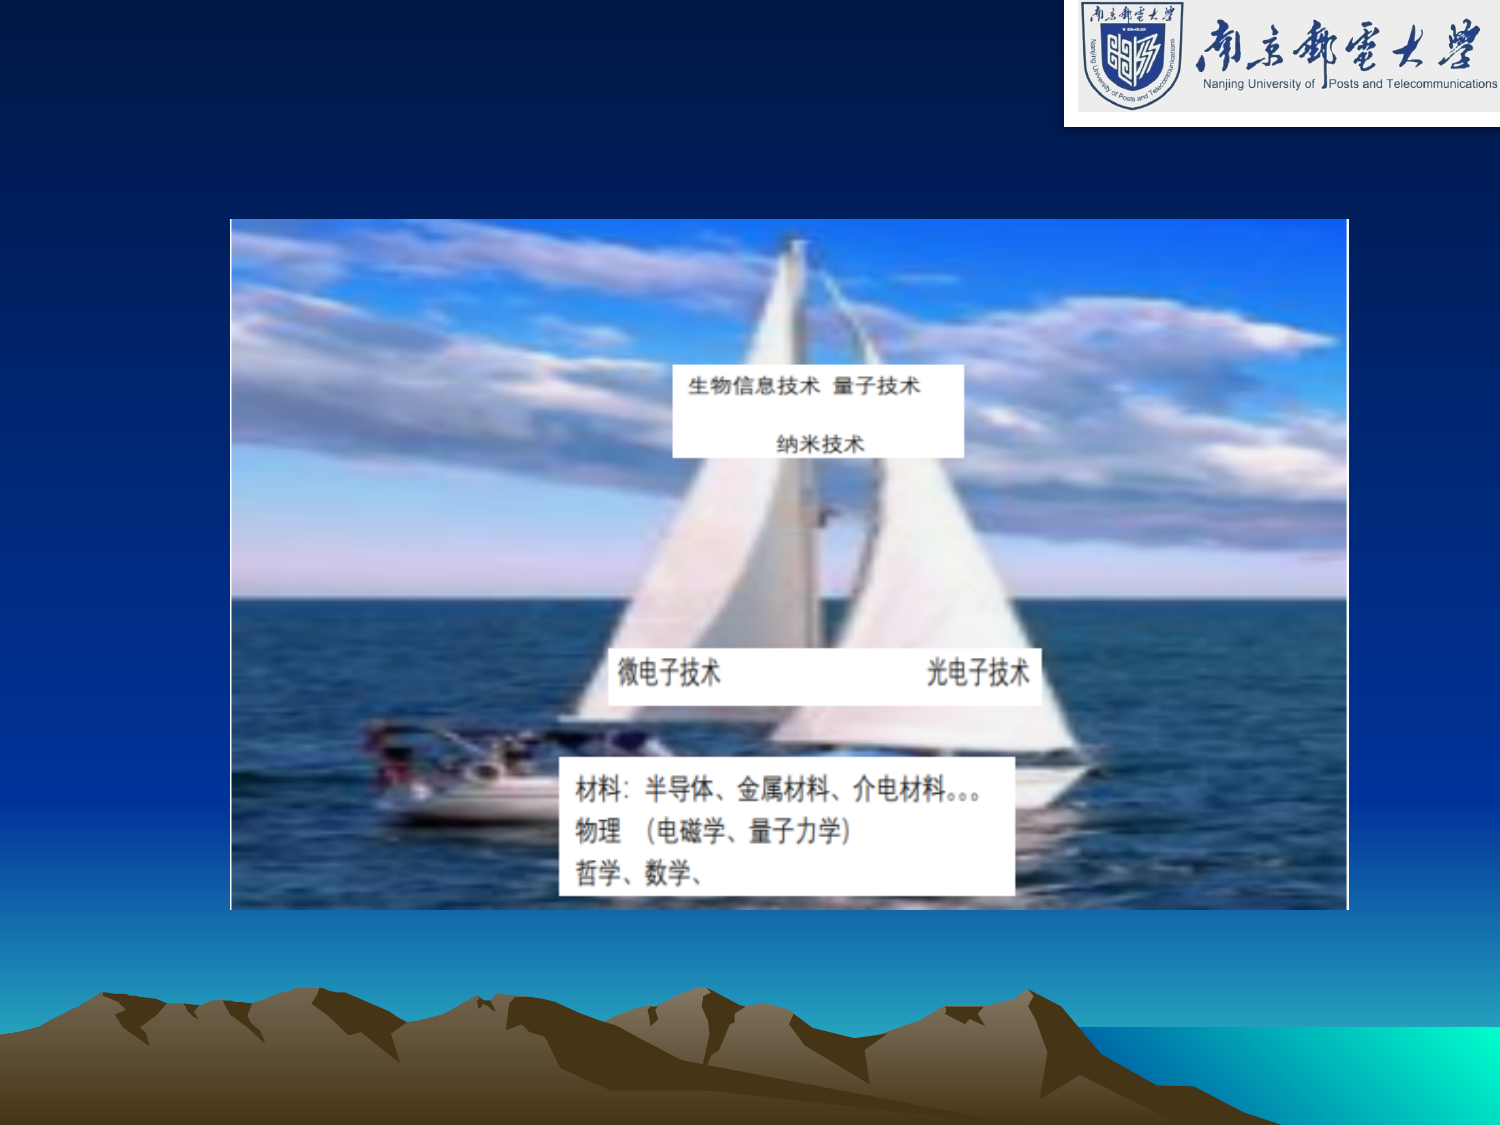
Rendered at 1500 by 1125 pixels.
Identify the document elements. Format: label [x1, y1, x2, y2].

slide_number [1074, 1024, 1426, 1101]
slide_number [74, 1024, 426, 1101]
picture [1078, 0, 1500, 112]
picture [229, 219, 1349, 910]
